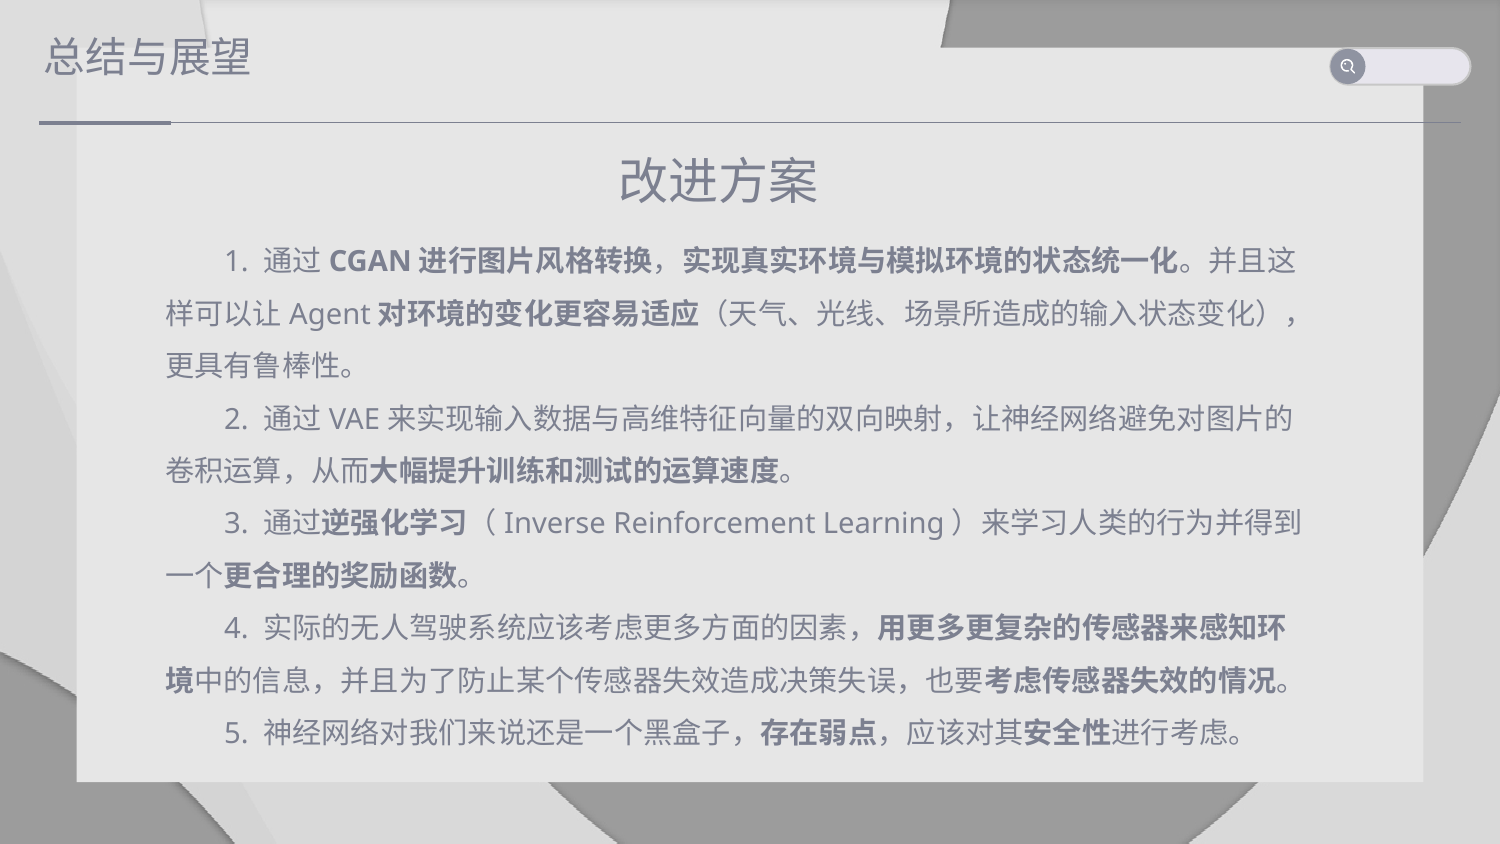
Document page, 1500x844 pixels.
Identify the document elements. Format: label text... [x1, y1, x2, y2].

text_box 总结与展望 [29, 23, 268, 88]
text_box 1. 通过CGAN进行图片风格转换，实现真实环境与模拟环境的状态统一化。并且这样可以让Agent对环境的变化更容易适应（天气、光线、场景所造成的输入状态变化），更具有鲁棒性。 2. 通过VAE来实现输入数据与高维特征向量的双向映射，让神经网络避免对图片的卷积运算，从而大幅提升训练和测试的运算速度。 3. 通过逆强化学习（Inverse Reinforcement Learning）来学习人类的行为并得到一个更合理的奖励函数。 4. 实际的无人驾驶系统应该考虑更多方面的因素，用更多更复杂的传感器来感知环境中的信息，并且为了防止某个传感器失效造成决策失误，也要考虑传感器失效的情况。 5. 神经网络对我们来说还是一个黑盒子，存在弱点，应该对其安全性进行考虑。 [150, 217, 1324, 810]
picture [0, 0, 1500, 844]
text_box 改进方案 [603, 141, 834, 217]
